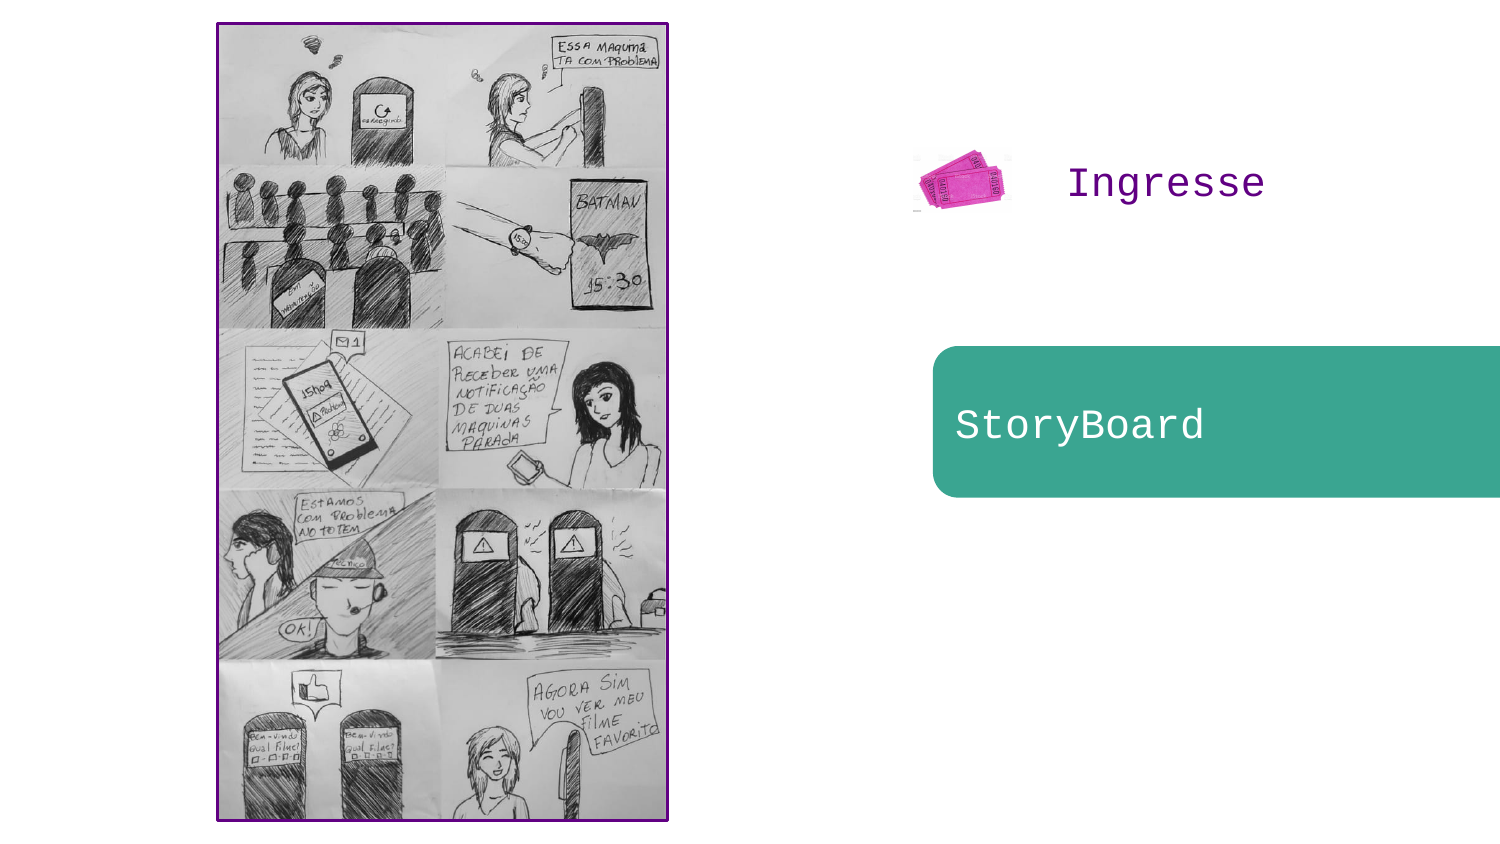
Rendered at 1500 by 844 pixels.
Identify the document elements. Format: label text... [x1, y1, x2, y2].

picture [912, 147, 1013, 214]
text_box Ingresse [1051, 139, 1500, 220]
picture [218, 24, 667, 819]
text_box StoryBoard [932, 346, 1500, 498]
